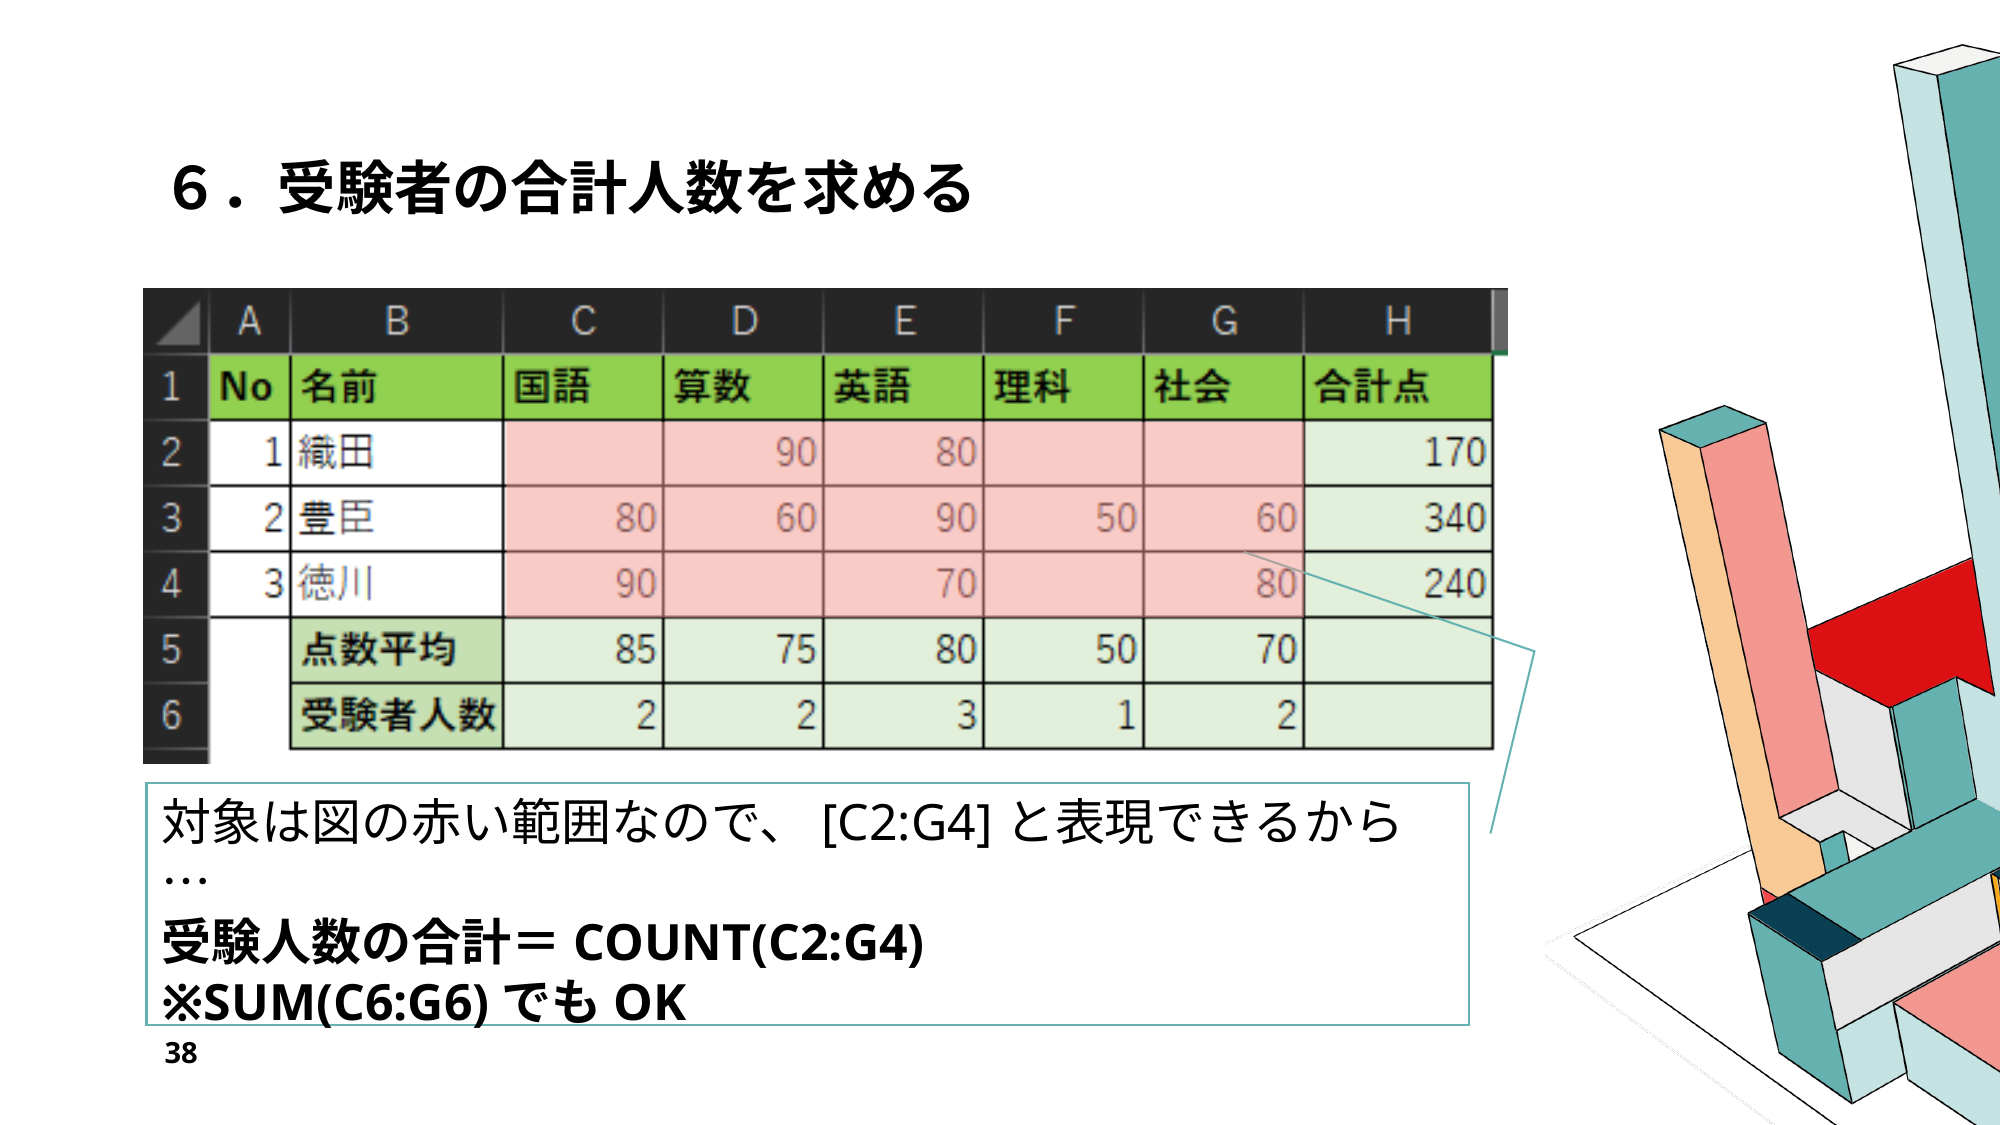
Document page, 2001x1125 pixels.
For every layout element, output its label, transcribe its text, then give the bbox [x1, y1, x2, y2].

picture [143, 288, 1508, 764]
picture [1544, 43, 2000, 1125]
title ６．受験者の合計人数を求める [146, 11, 1508, 230]
slide_number 38 [149, 1025, 588, 1085]
text_box 対象は図の赤い範囲なので、[C2:G4]と表現できるから… 受験人数の合計＝COUNT(C2:G4) ※SUM(C6:G6)でもOK [146, 783, 1469, 1025]
